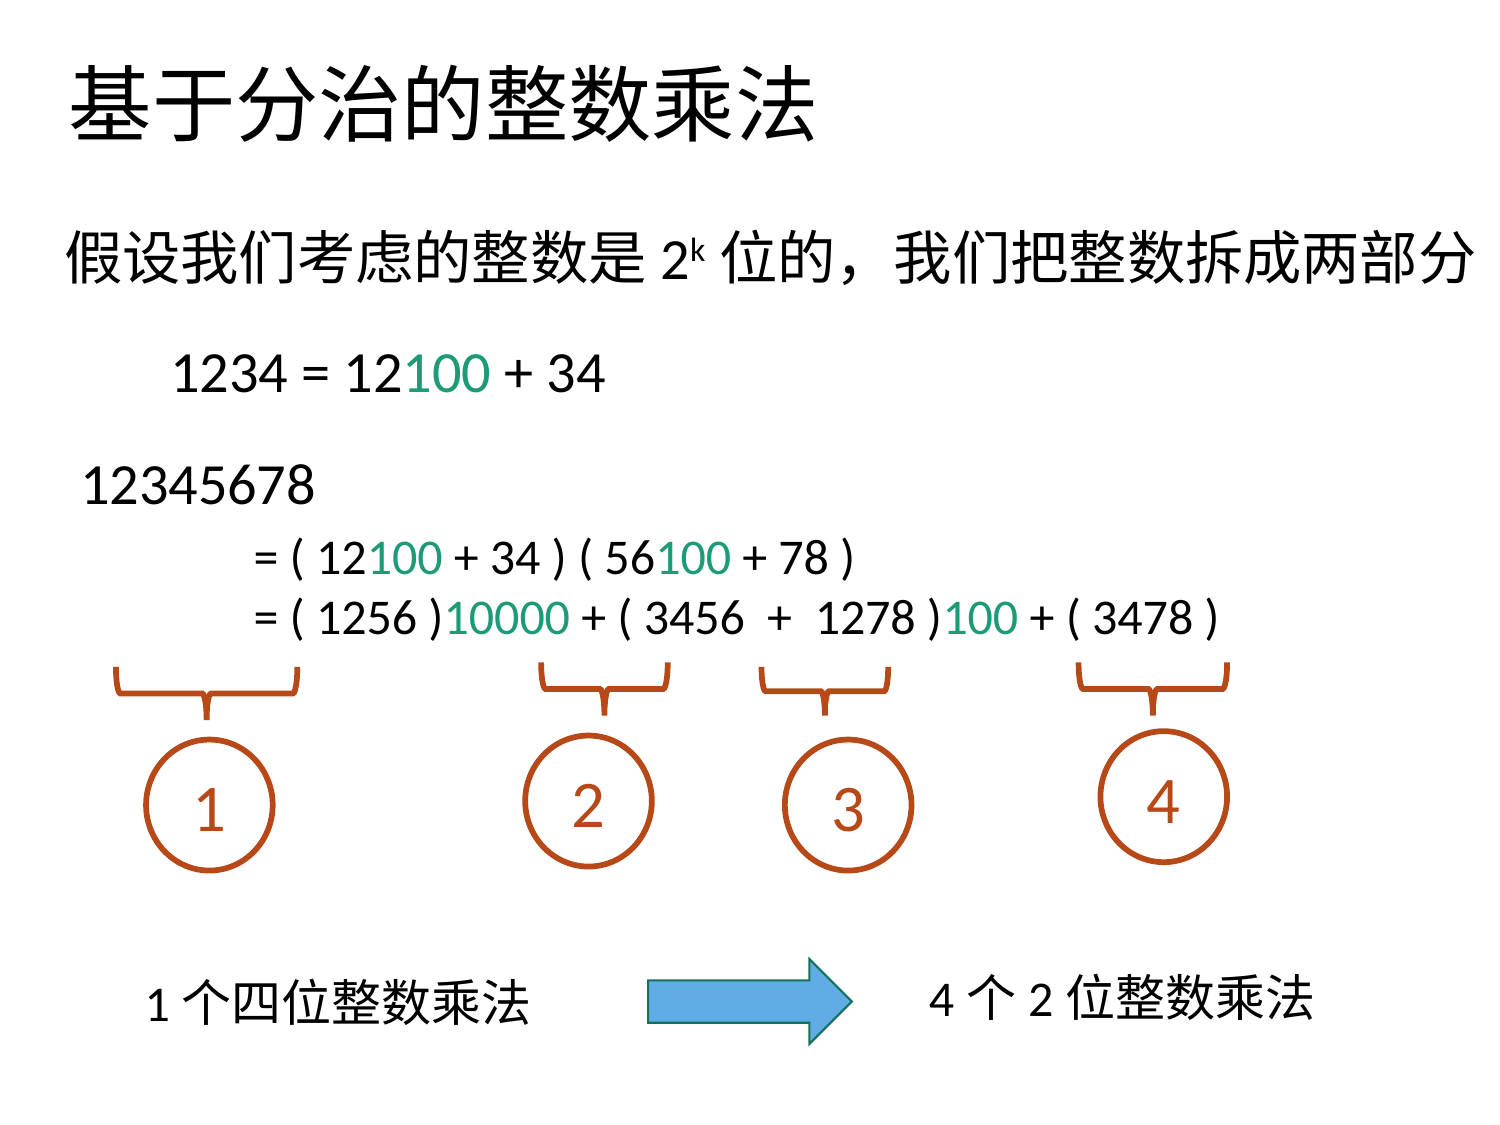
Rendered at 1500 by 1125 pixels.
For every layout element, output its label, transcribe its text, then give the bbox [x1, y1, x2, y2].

text_box [115, 666, 298, 721]
text_box 1 [145, 738, 274, 872]
text_box 4 [1099, 730, 1229, 864]
text_box [540, 662, 669, 716]
text_box 2 [524, 734, 653, 868]
text_box 3 [783, 738, 913, 872]
text_box 1个四位整数乘法 [129, 963, 547, 1039]
text_box 假设我们考虑的整数是2k位的，我们把整数拆成两部分 [49, 213, 1492, 299]
title 基于分治的整数乘法 [53, 48, 1348, 169]
text_box 4个2位整数乘法 [914, 959, 1331, 1034]
text_box [647, 956, 854, 1047]
text_box [1078, 662, 1228, 716]
text_box [760, 666, 889, 716]
